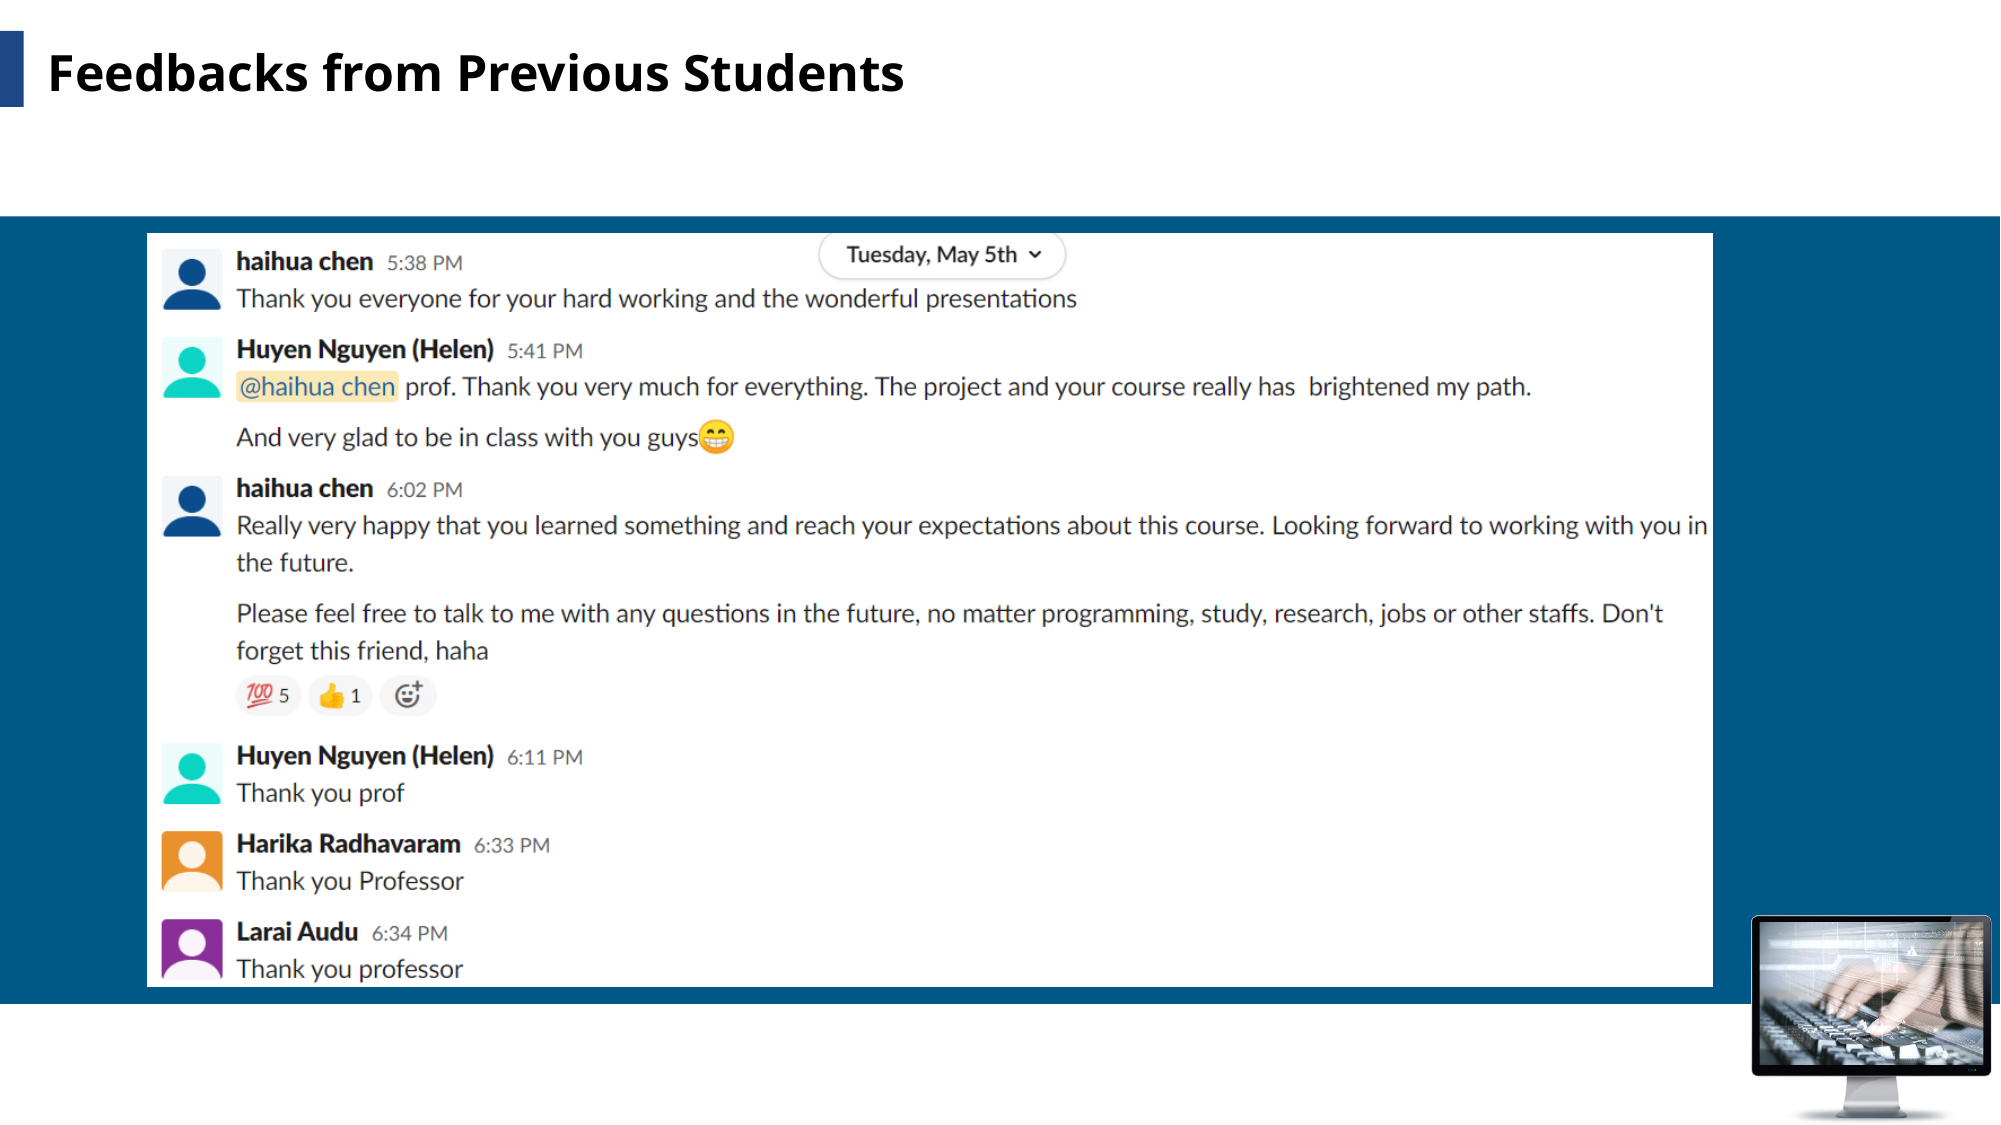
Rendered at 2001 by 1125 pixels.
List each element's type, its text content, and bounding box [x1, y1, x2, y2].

text_box [0, 215, 2000, 1005]
picture [148, 234, 1712, 986]
text_box [0, 30, 24, 107]
text_box Feedbacks from Previous Students [32, 34, 921, 109]
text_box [1742, 915, 2000, 1125]
